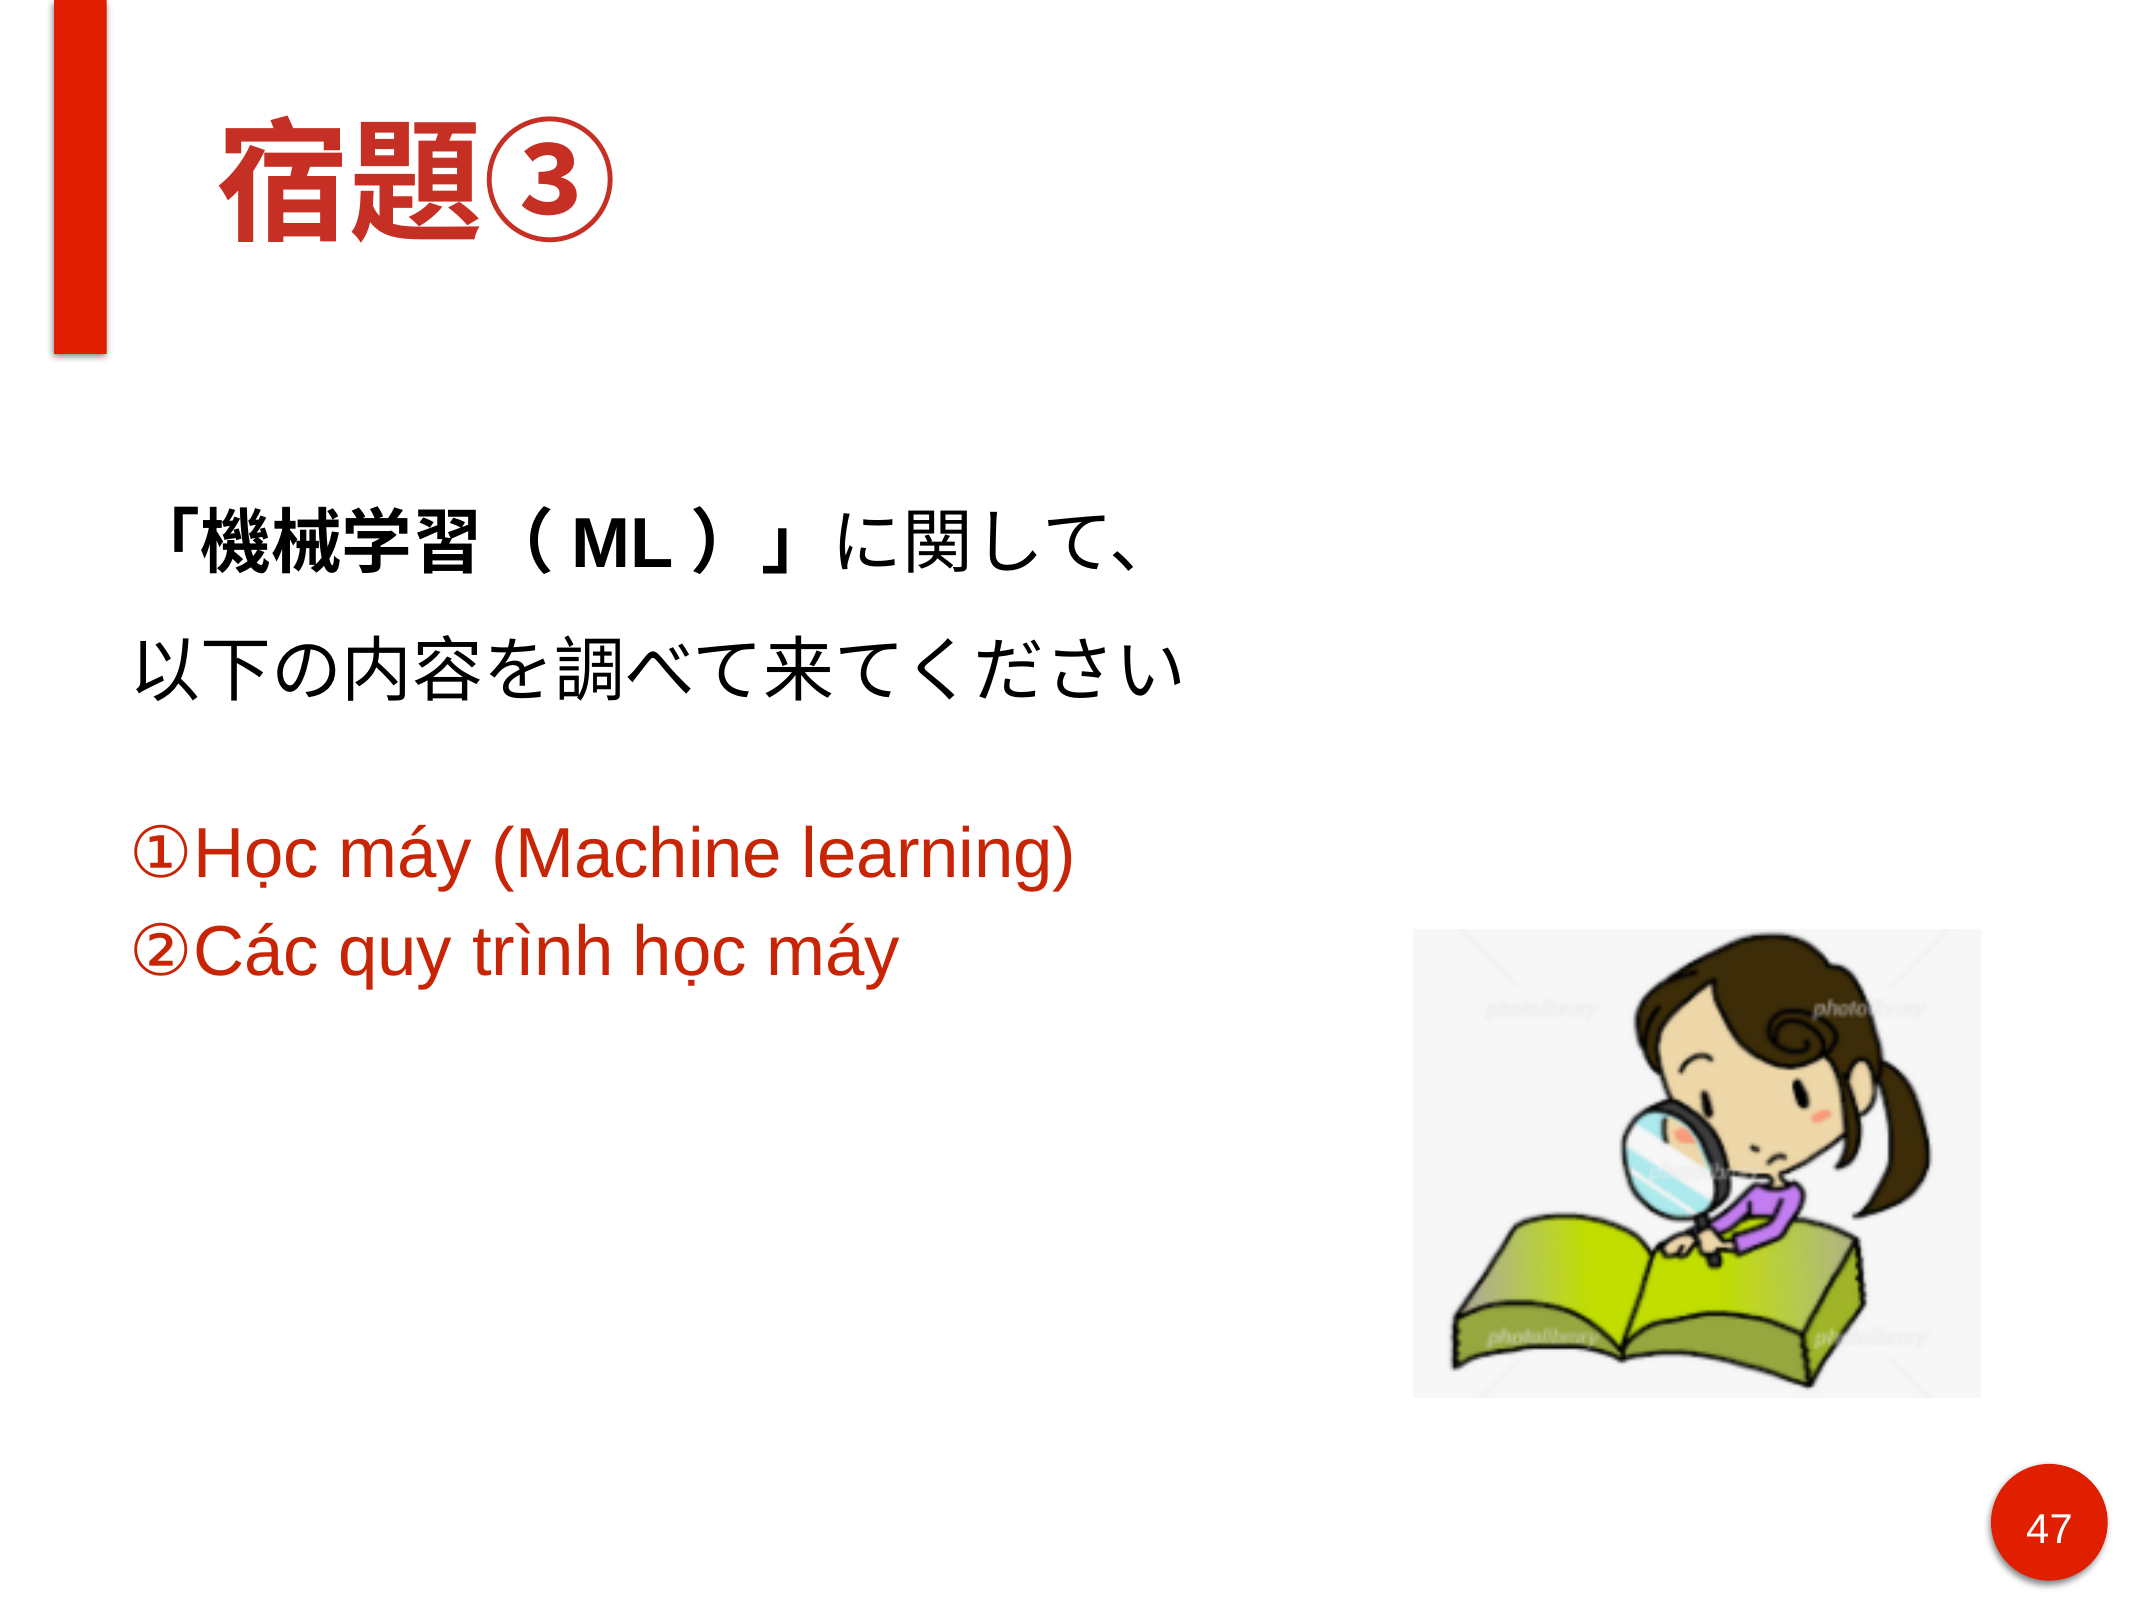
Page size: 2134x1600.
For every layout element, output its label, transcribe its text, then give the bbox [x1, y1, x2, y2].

title 宿題③ [208, 11, 1927, 343]
picture [1413, 928, 1982, 1399]
list 「機械学習（ML）」に関して、 以下の内容を調べて来てください ①Học máy (Machine learning) ②Các quy trình học máy [121, 445, 2052, 1049]
slide_number 47 [2012, 1493, 2087, 1552]
